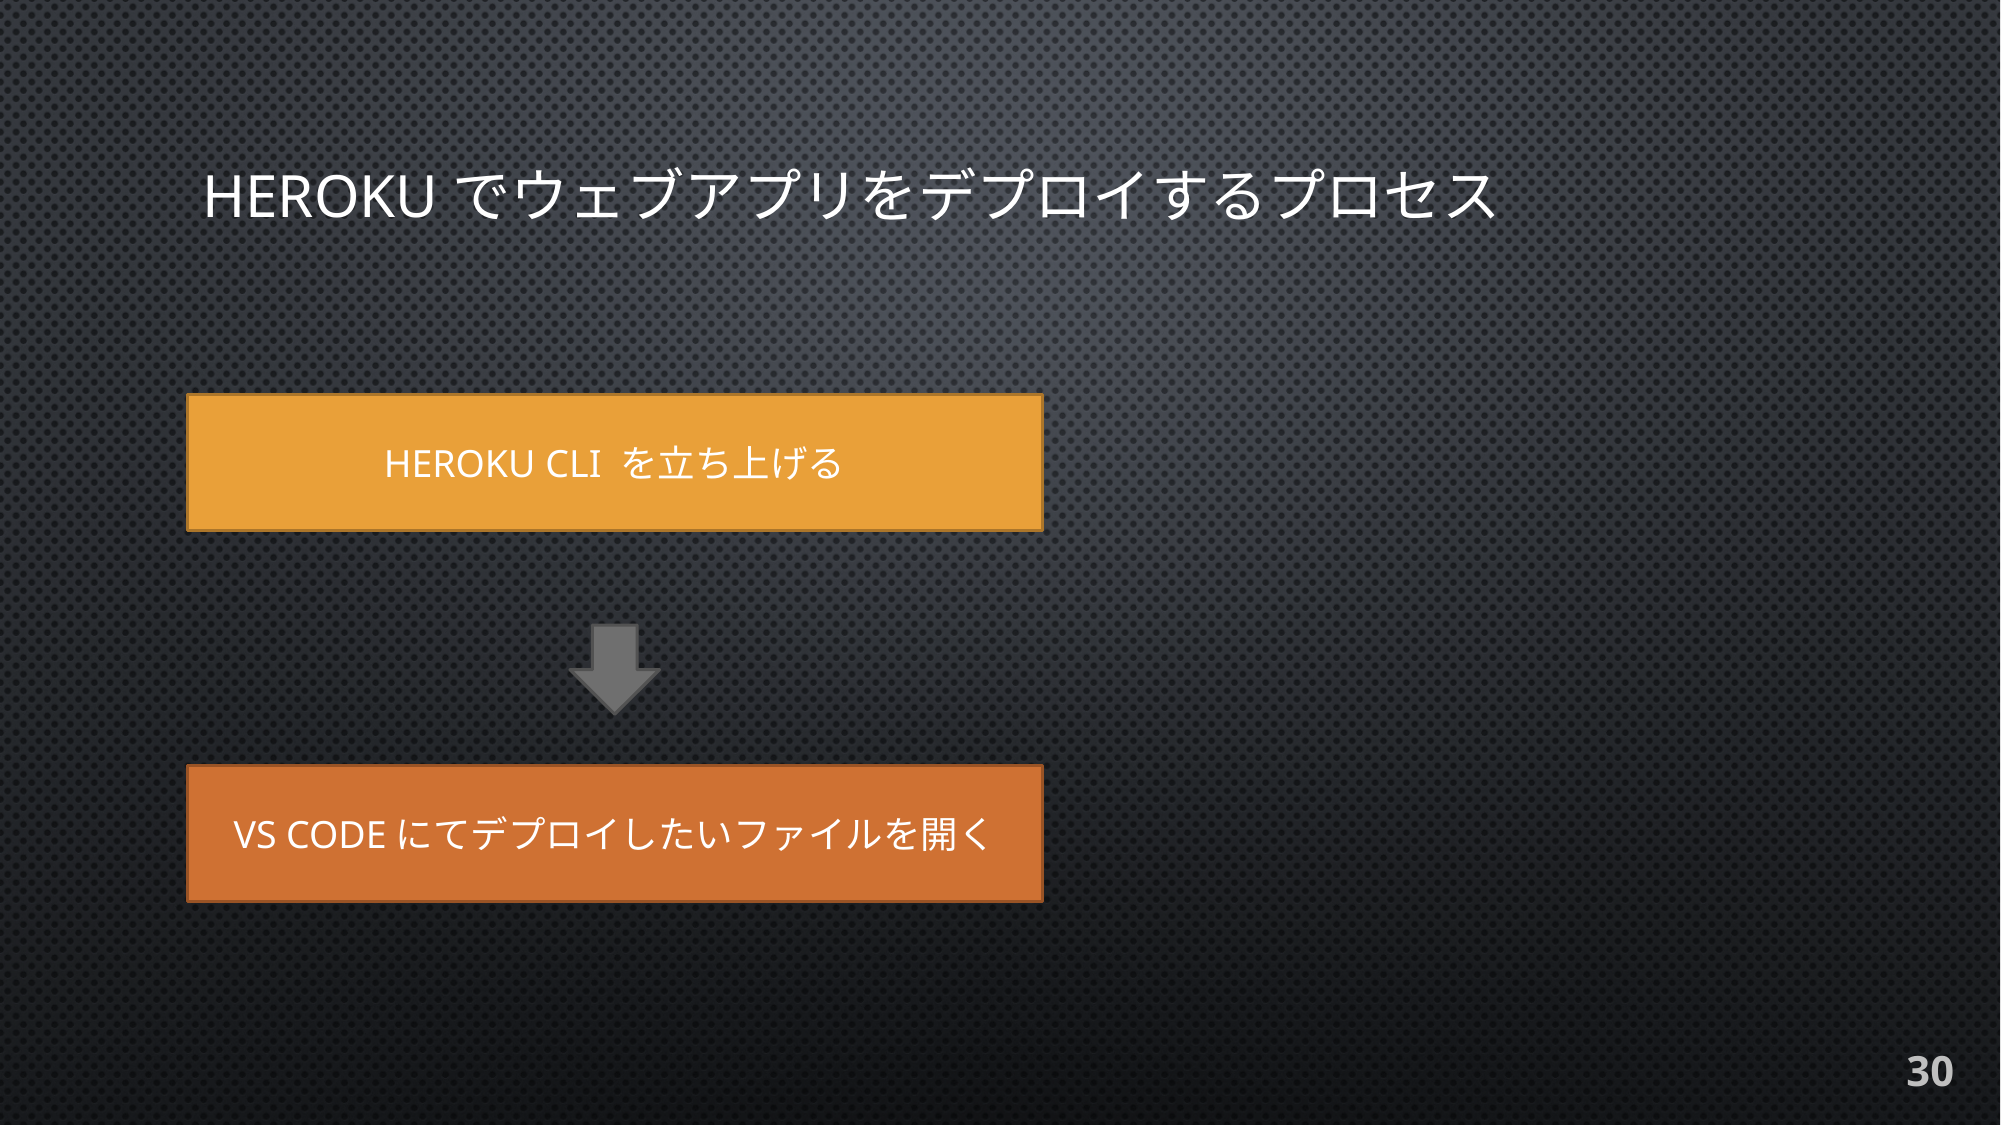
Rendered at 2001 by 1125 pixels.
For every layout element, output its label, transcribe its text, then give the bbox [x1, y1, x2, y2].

text_box HEROKU CLI を立ち上げる [186, 393, 1044, 532]
slide_number 30 [1879, 1043, 1970, 1104]
text_box [568, 623, 661, 716]
title HEROKuでウェブアプリをデプロイするプロセス [187, 105, 1625, 283]
text_box VS CODEにてデプロイしたいファイルを開く [186, 764, 1044, 903]
